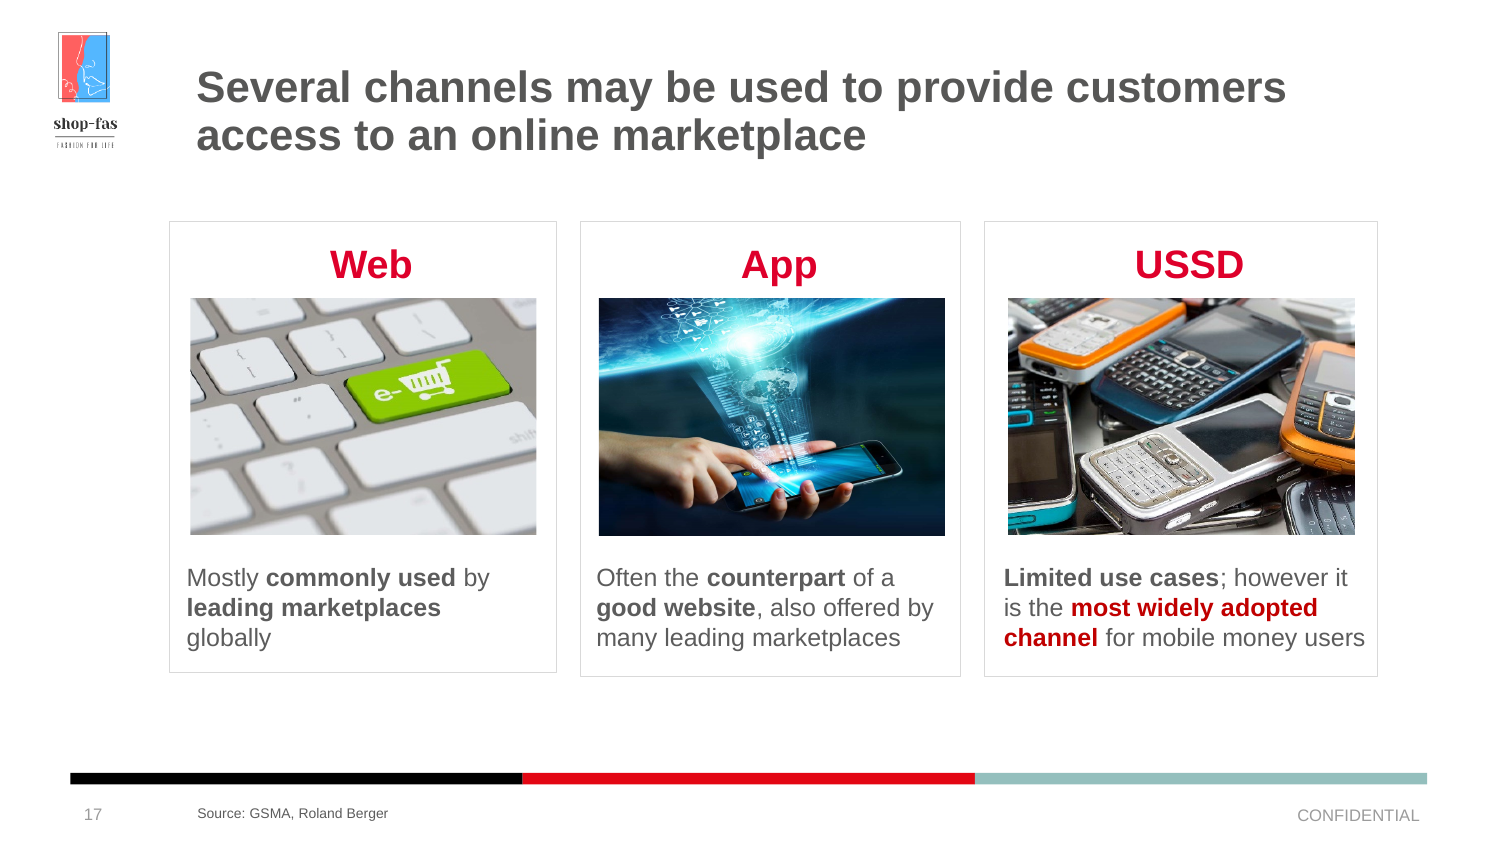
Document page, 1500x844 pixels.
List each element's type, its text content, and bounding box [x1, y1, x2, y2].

picture [0, 0, 166, 180]
text_box Source: GSMA, Roland Berger [197, 806, 390, 823]
slide_number 17 [69, 791, 419, 837]
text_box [168, 220, 1378, 677]
title Several channels may be used to provide customers access to an online marketplace [196, 64, 1411, 206]
